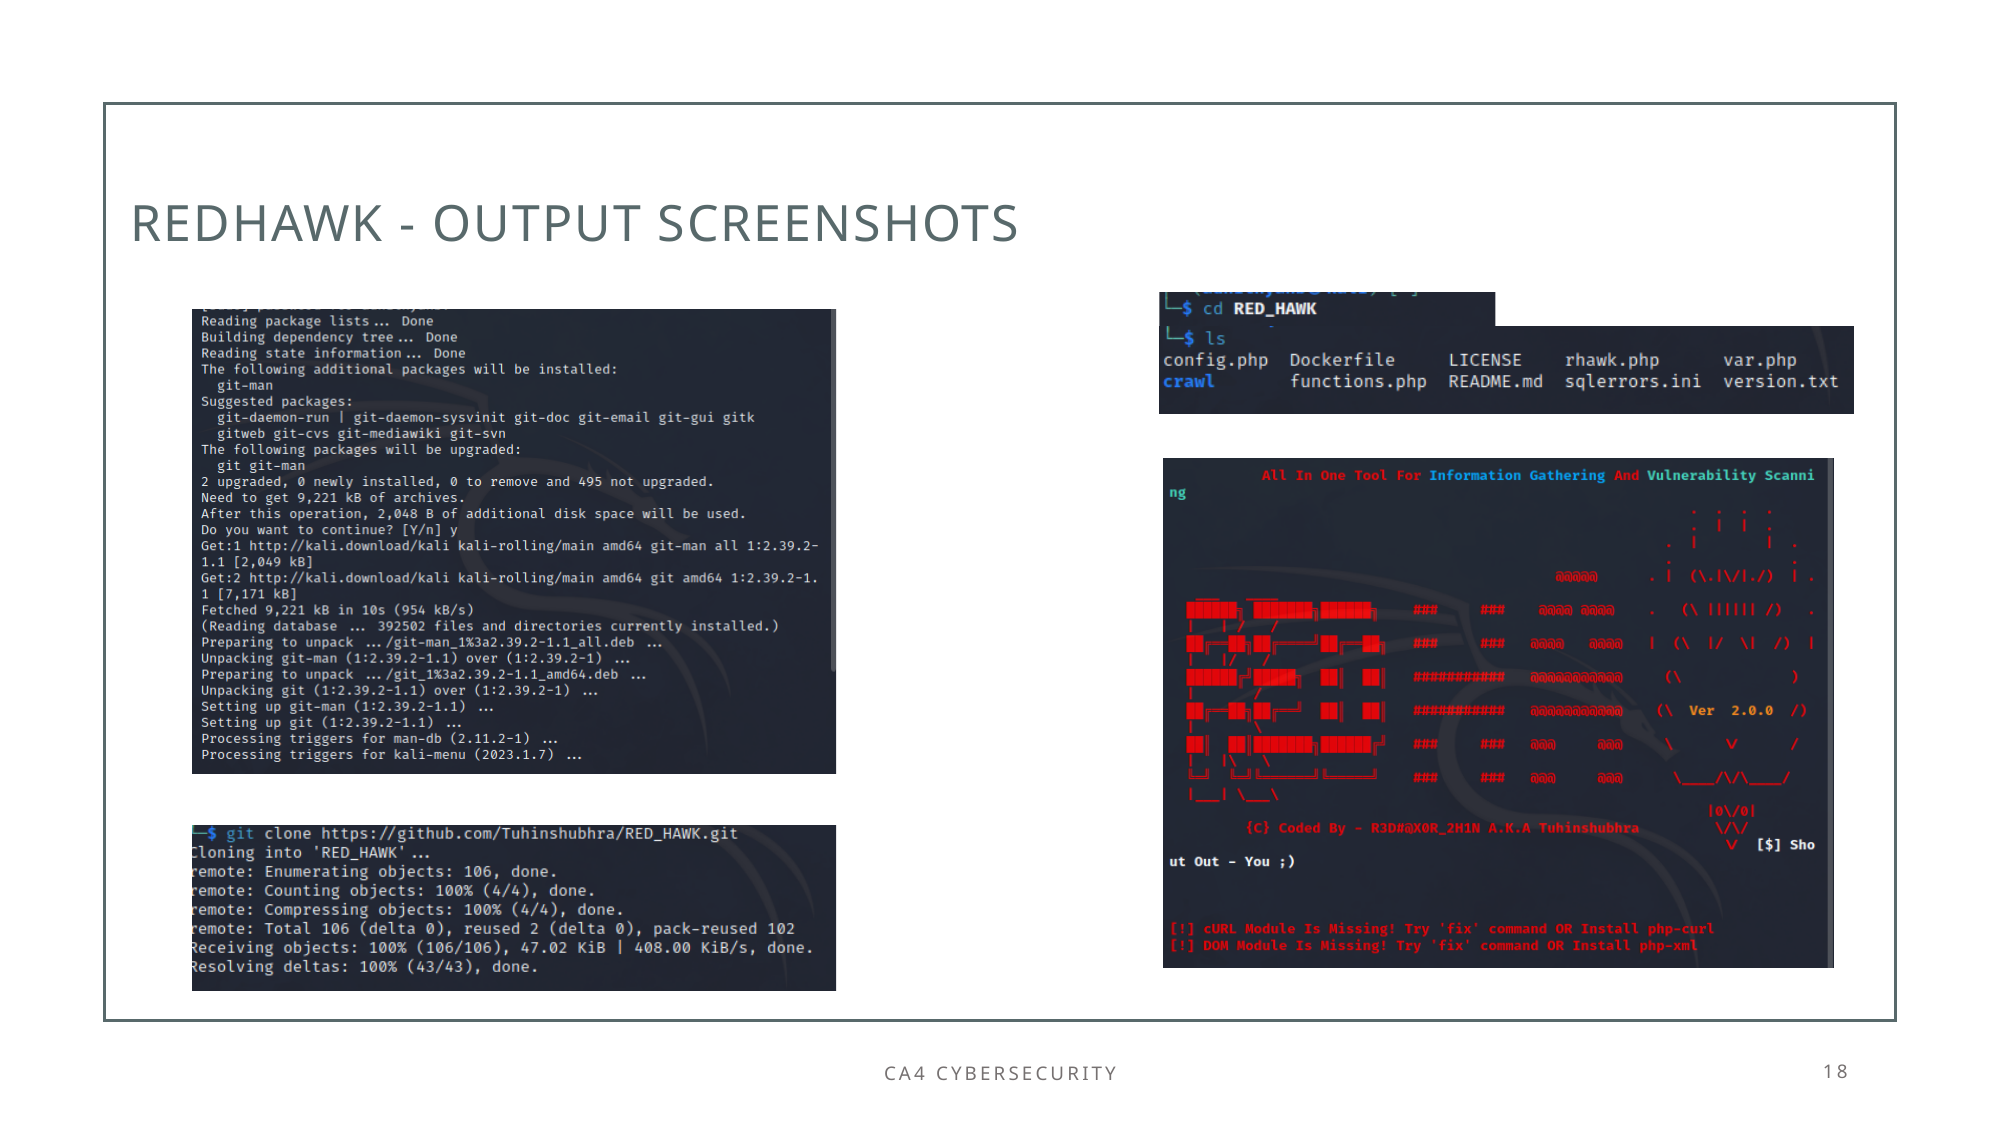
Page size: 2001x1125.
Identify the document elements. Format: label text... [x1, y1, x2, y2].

footer Ca4 cybersecurity [662, 1042, 1338, 1103]
picture [191, 309, 837, 774]
picture [1163, 458, 1834, 968]
title REDHAWK - OUTPUT SCREENSHOTS [116, 109, 1064, 318]
slide_number 18 [1412, 1042, 1863, 1103]
picture [1159, 292, 1854, 414]
picture [191, 824, 837, 991]
